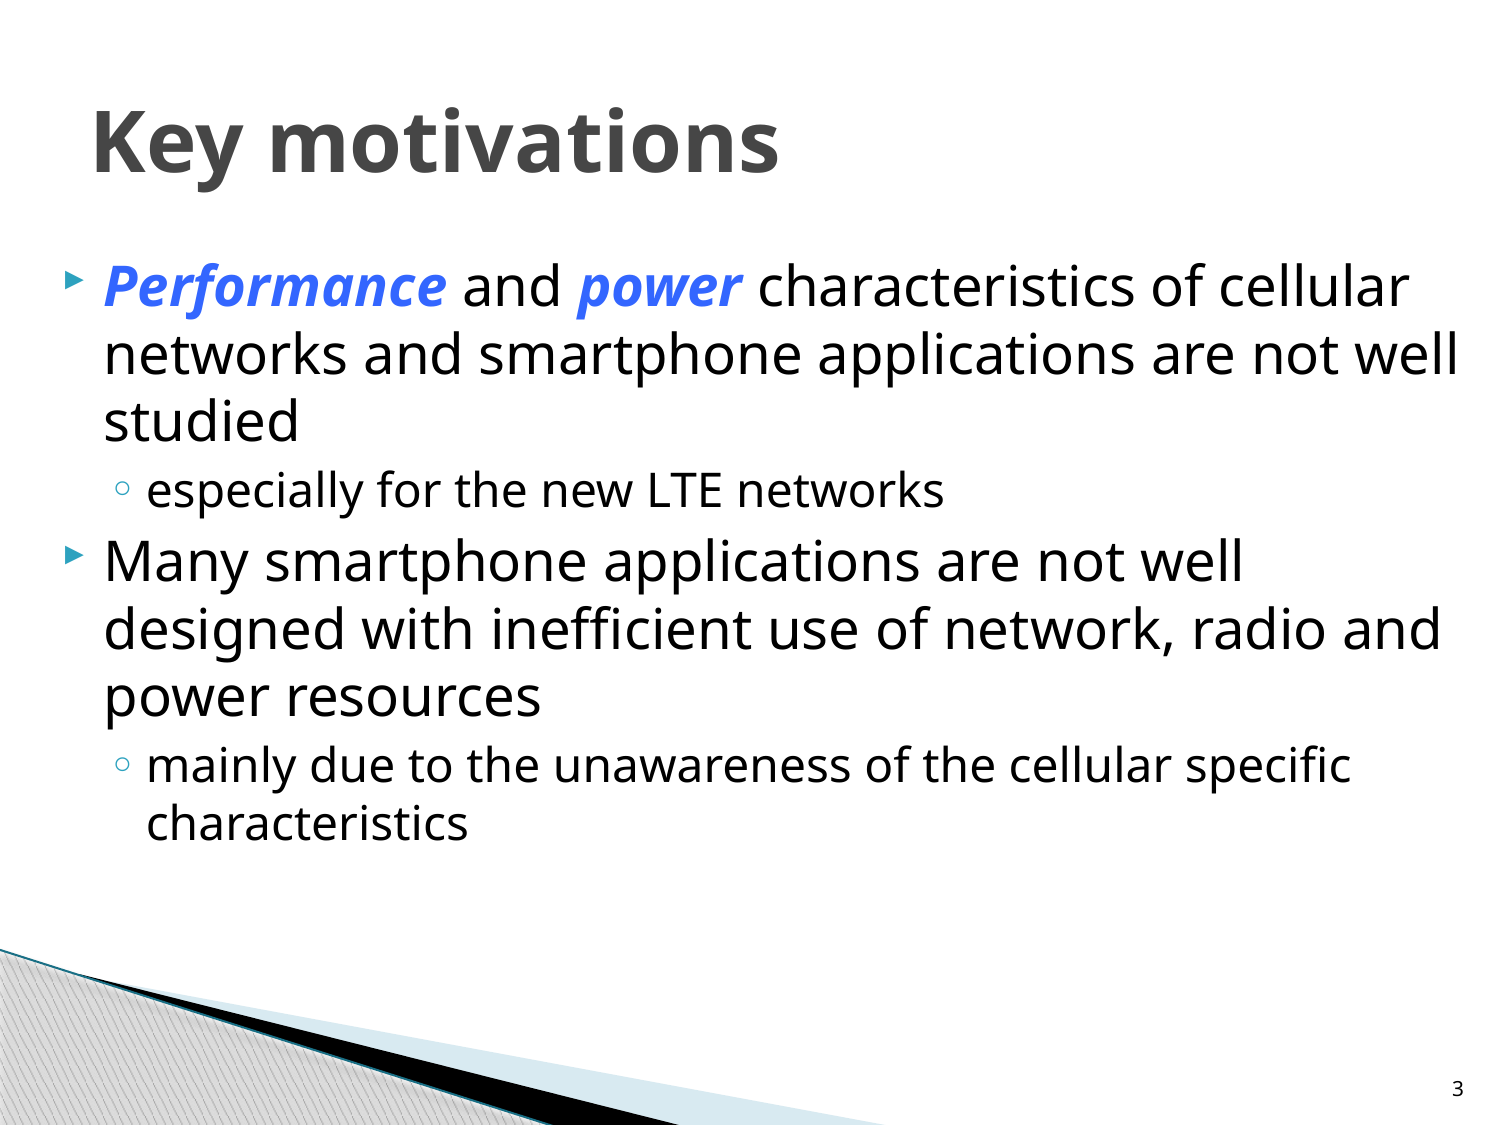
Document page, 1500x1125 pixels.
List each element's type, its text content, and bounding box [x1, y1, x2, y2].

table_header Group [0, 953, 29, 964]
title Key motivations [75, 45, 1425, 233]
list Performance and power characteristics of cellular networks and smartphone applications are not well studied especially for the new LTE networks Many smartphone applications are not well designed with inefficient use of network, radio and power resources mainly due to the unawareness of the cellular specific characteristics [29, 243, 1479, 986]
slide_number 3 [1418, 1051, 1479, 1112]
table_header Group [100, 986, 542, 1125]
